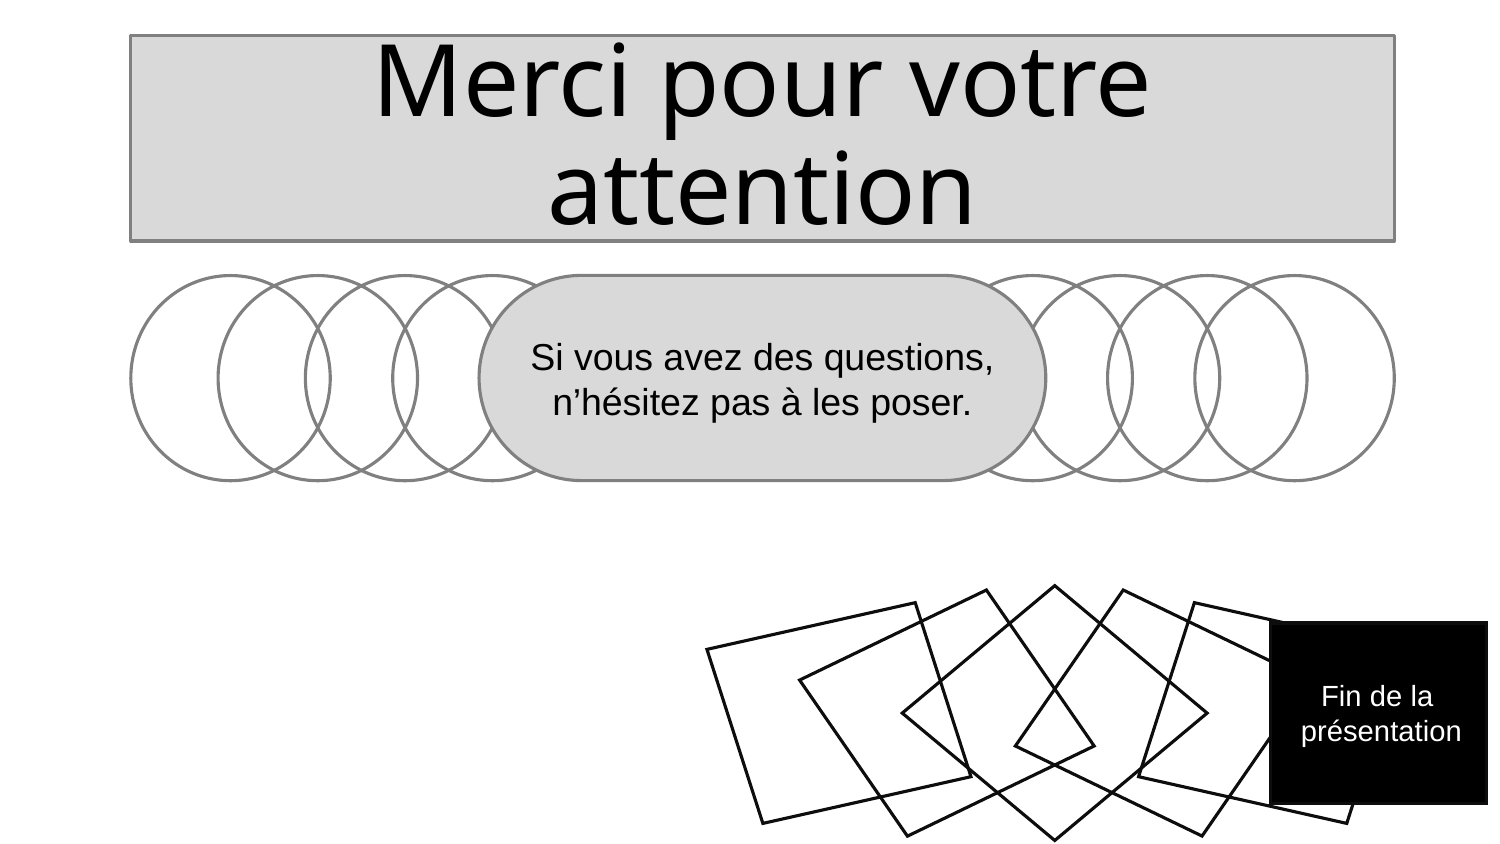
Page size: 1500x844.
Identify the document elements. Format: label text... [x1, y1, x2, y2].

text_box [968, 323, 1225, 844]
text_box Fin de la présentation [1285, 670, 1477, 755]
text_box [932, 275, 1395, 481]
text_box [130, 275, 593, 481]
text_box Si vous avez des questions, n’hésitez pas à les poser. [593, 275, 930, 481]
text_box Merci pour votre attention [130, 35, 1395, 242]
